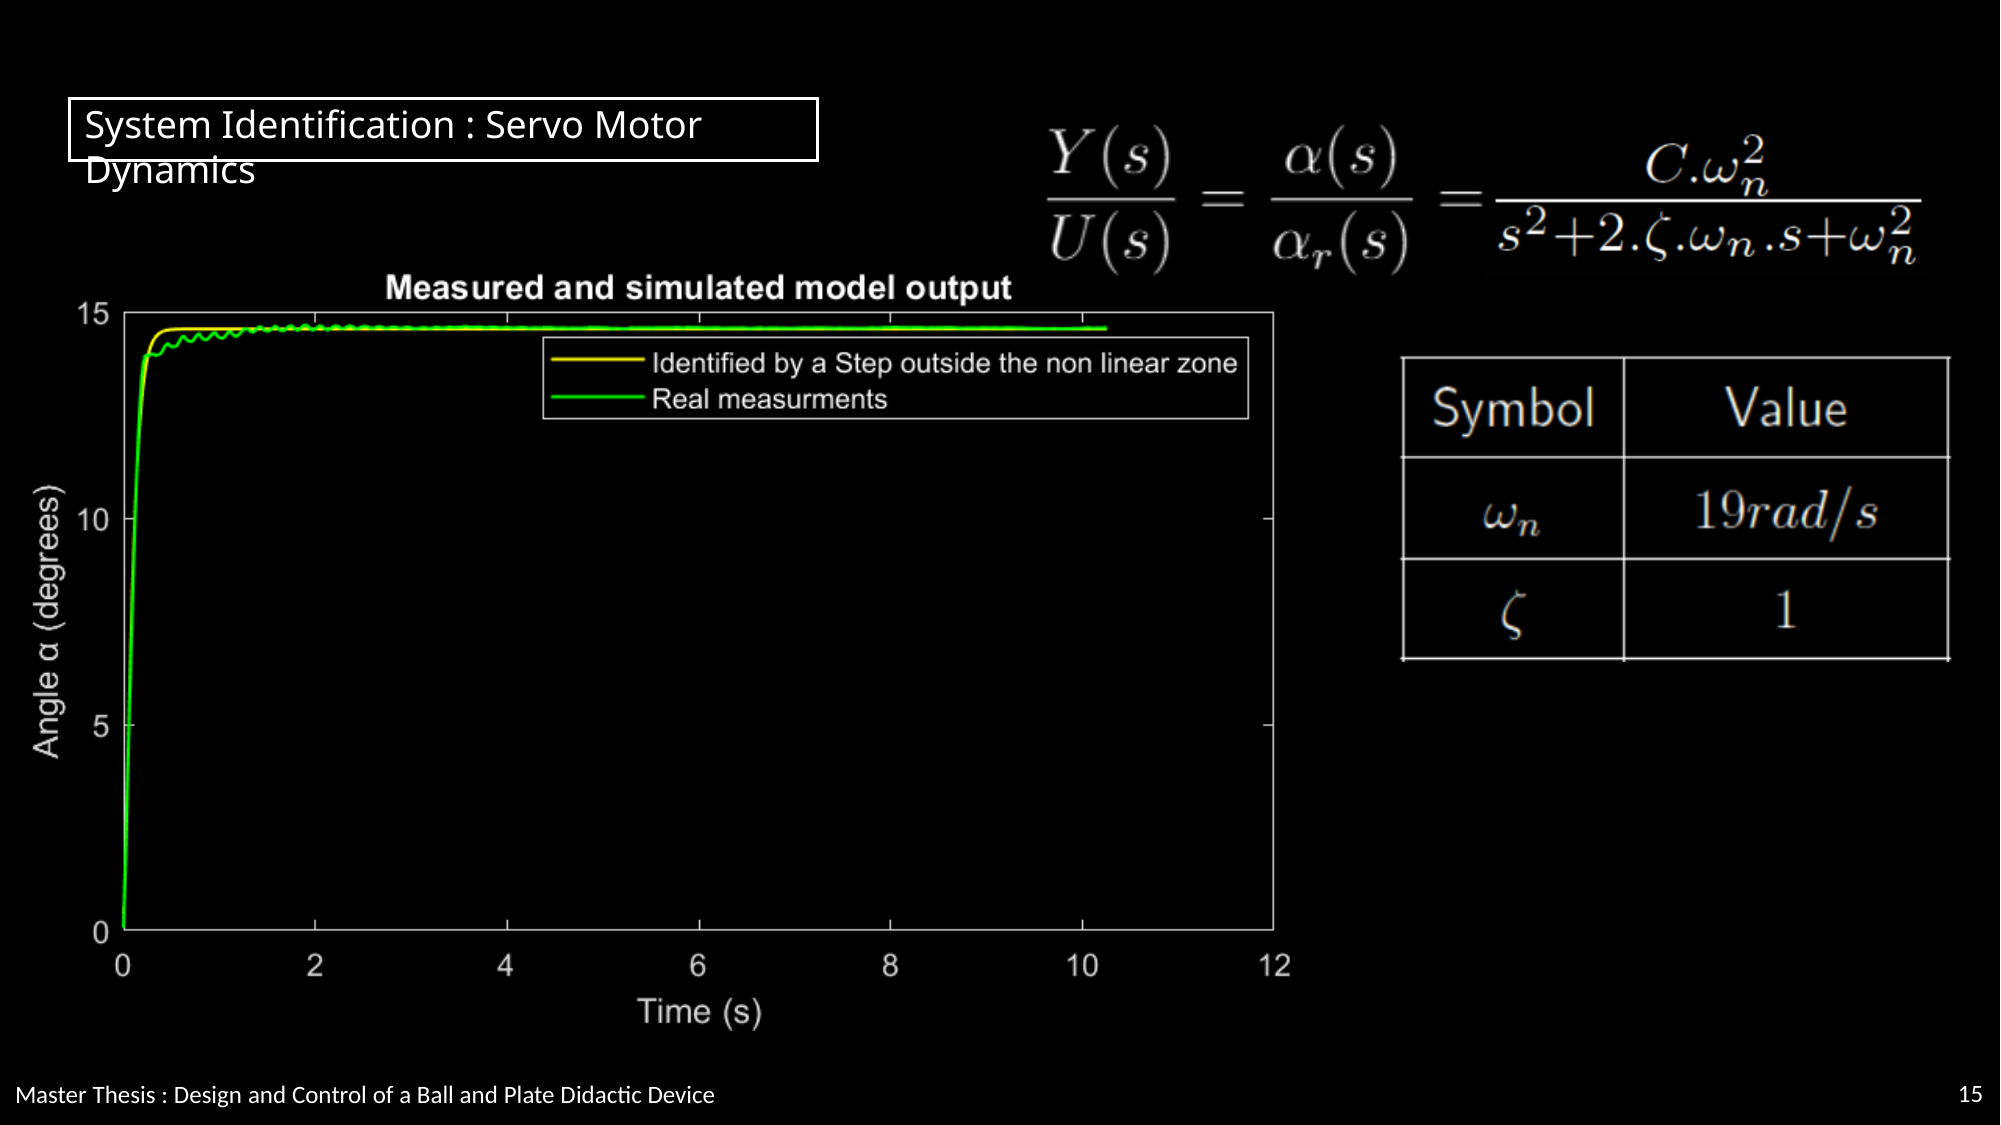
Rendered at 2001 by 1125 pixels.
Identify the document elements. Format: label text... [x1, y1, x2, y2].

picture [1398, 350, 1961, 662]
picture [5, 122, 1931, 1032]
slide_number 15 [1548, 1062, 1999, 1123]
text_box System Identification : Servo Motor Dynamics [69, 93, 855, 199]
footer Master Thesis : Design and Control of a Ball and Plate Didactic Device [0, 1062, 855, 1125]
